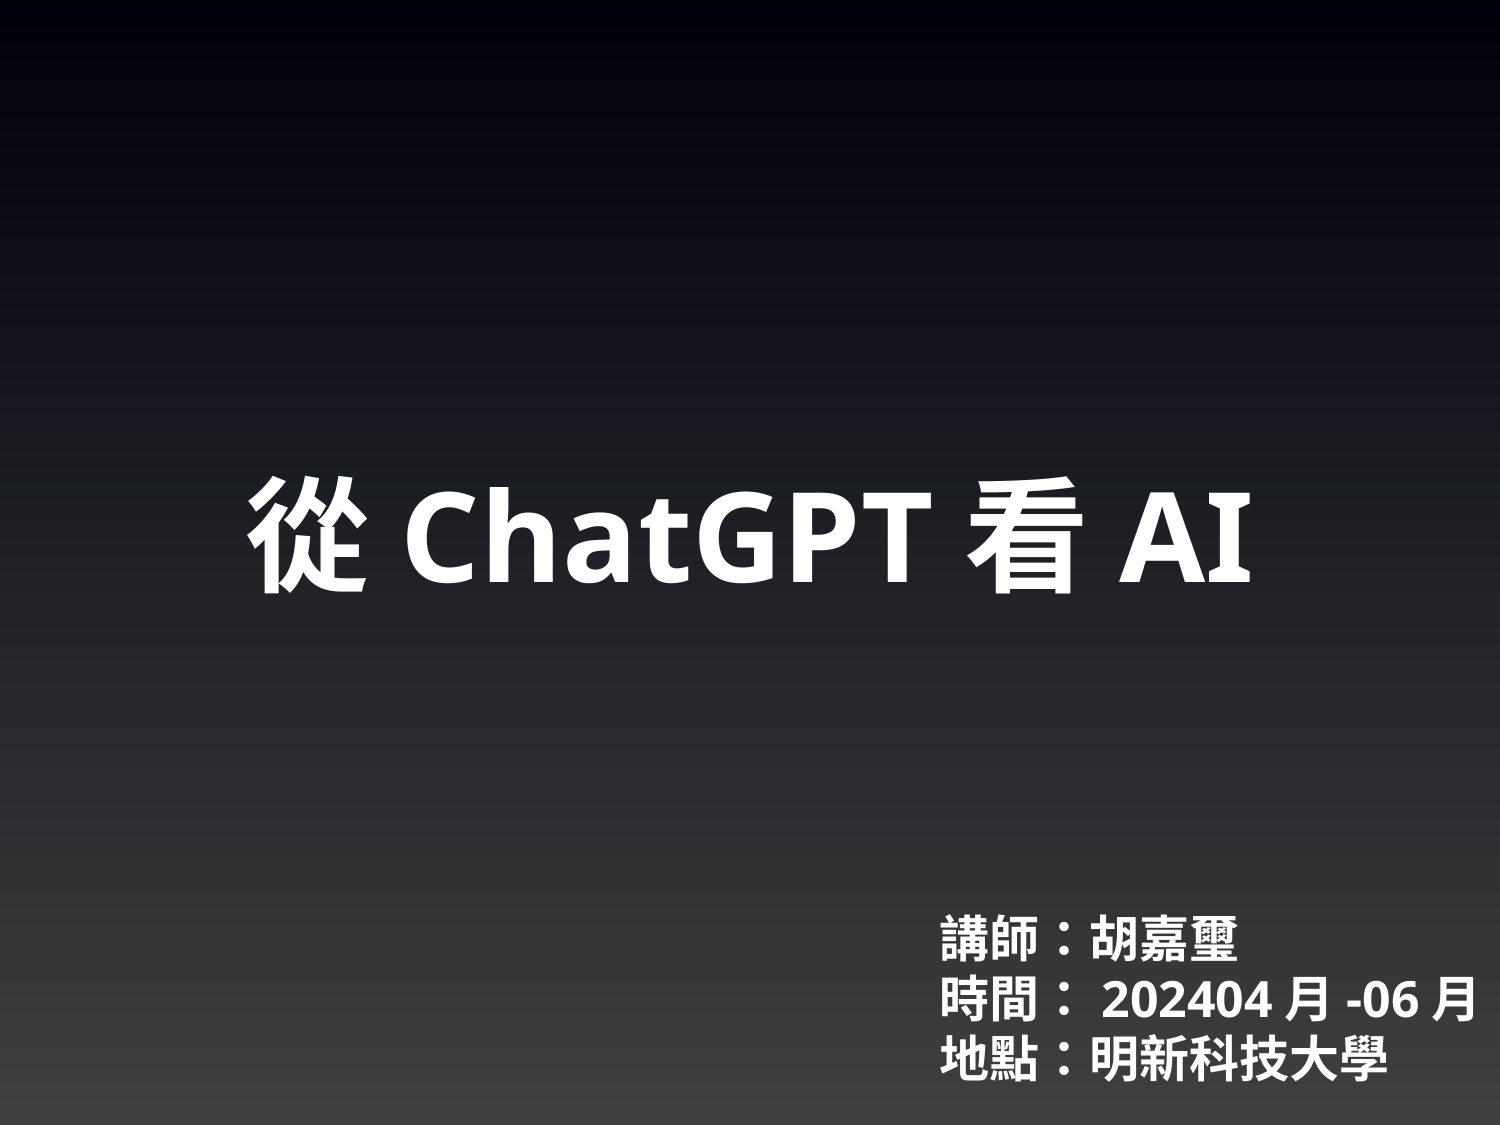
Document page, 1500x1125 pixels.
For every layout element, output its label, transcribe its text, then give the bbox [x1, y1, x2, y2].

text_box 從ChatGPT看AI [112, 449, 1388, 615]
text_box 講師：胡嘉璽 時間：202404月-06月 地點：明新科技大學 [924, 899, 1500, 1095]
